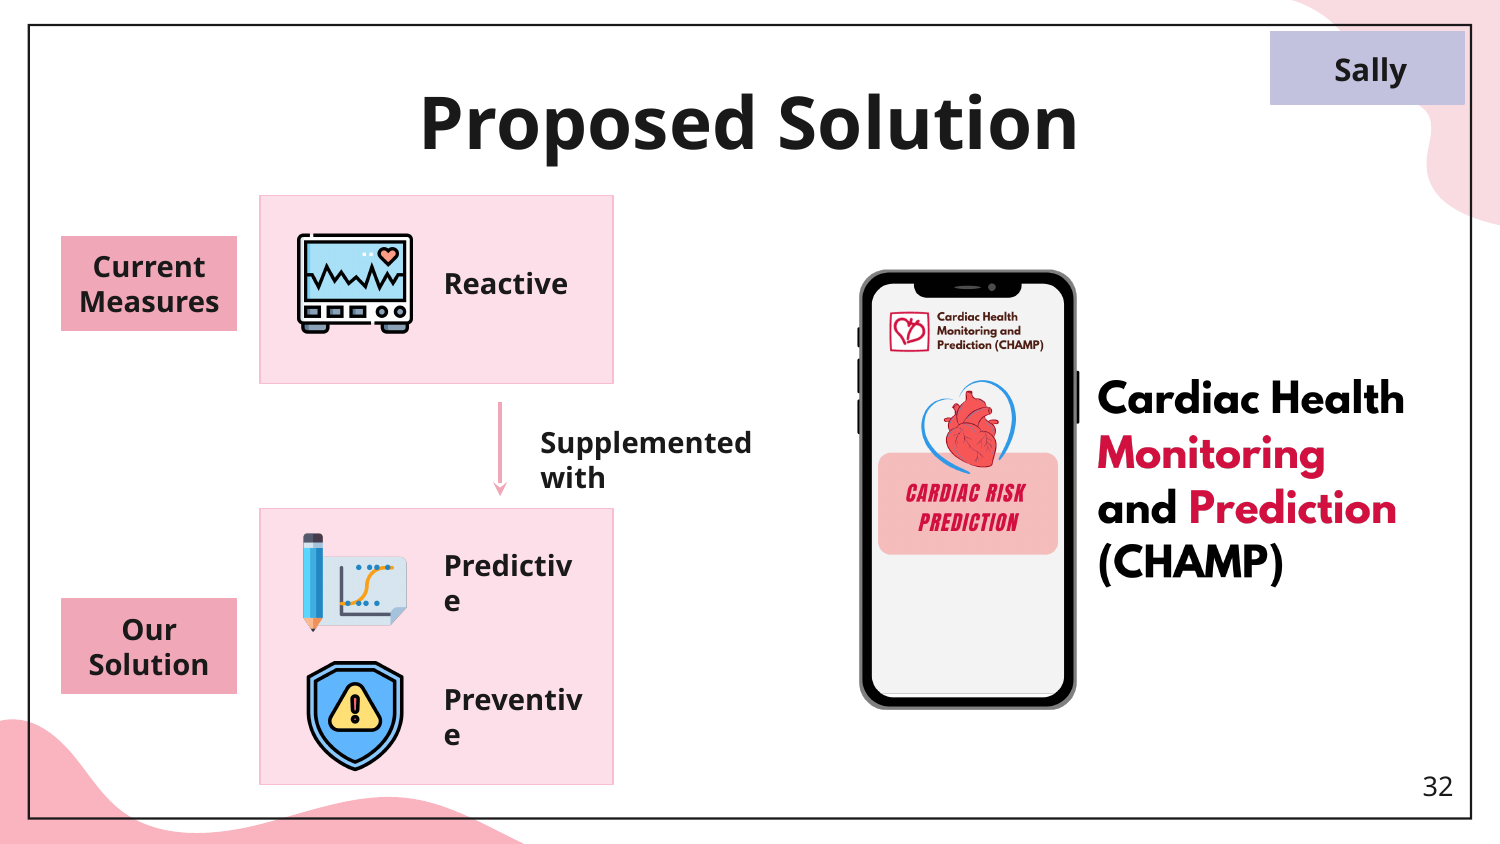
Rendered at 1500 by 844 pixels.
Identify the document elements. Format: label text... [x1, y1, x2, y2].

picture [297, 658, 413, 774]
text_box [259, 508, 613, 785]
slide_number 32 [1378, 754, 1469, 819]
picture [297, 225, 413, 341]
text_box Preventive [428, 668, 604, 764]
picture [829, 235, 1447, 728]
text_box Reactive [428, 235, 604, 331]
title Proposed Solution [118, 72, 1382, 167]
text_box [259, 195, 613, 384]
picture [297, 524, 413, 640]
subtitle Sally [1273, 35, 1469, 99]
text_box Predictive [428, 535, 604, 630]
text_box Current Measures [61, 236, 237, 331]
text_box Supplemented with [525, 409, 821, 510]
text_box Our Solution [61, 599, 237, 694]
